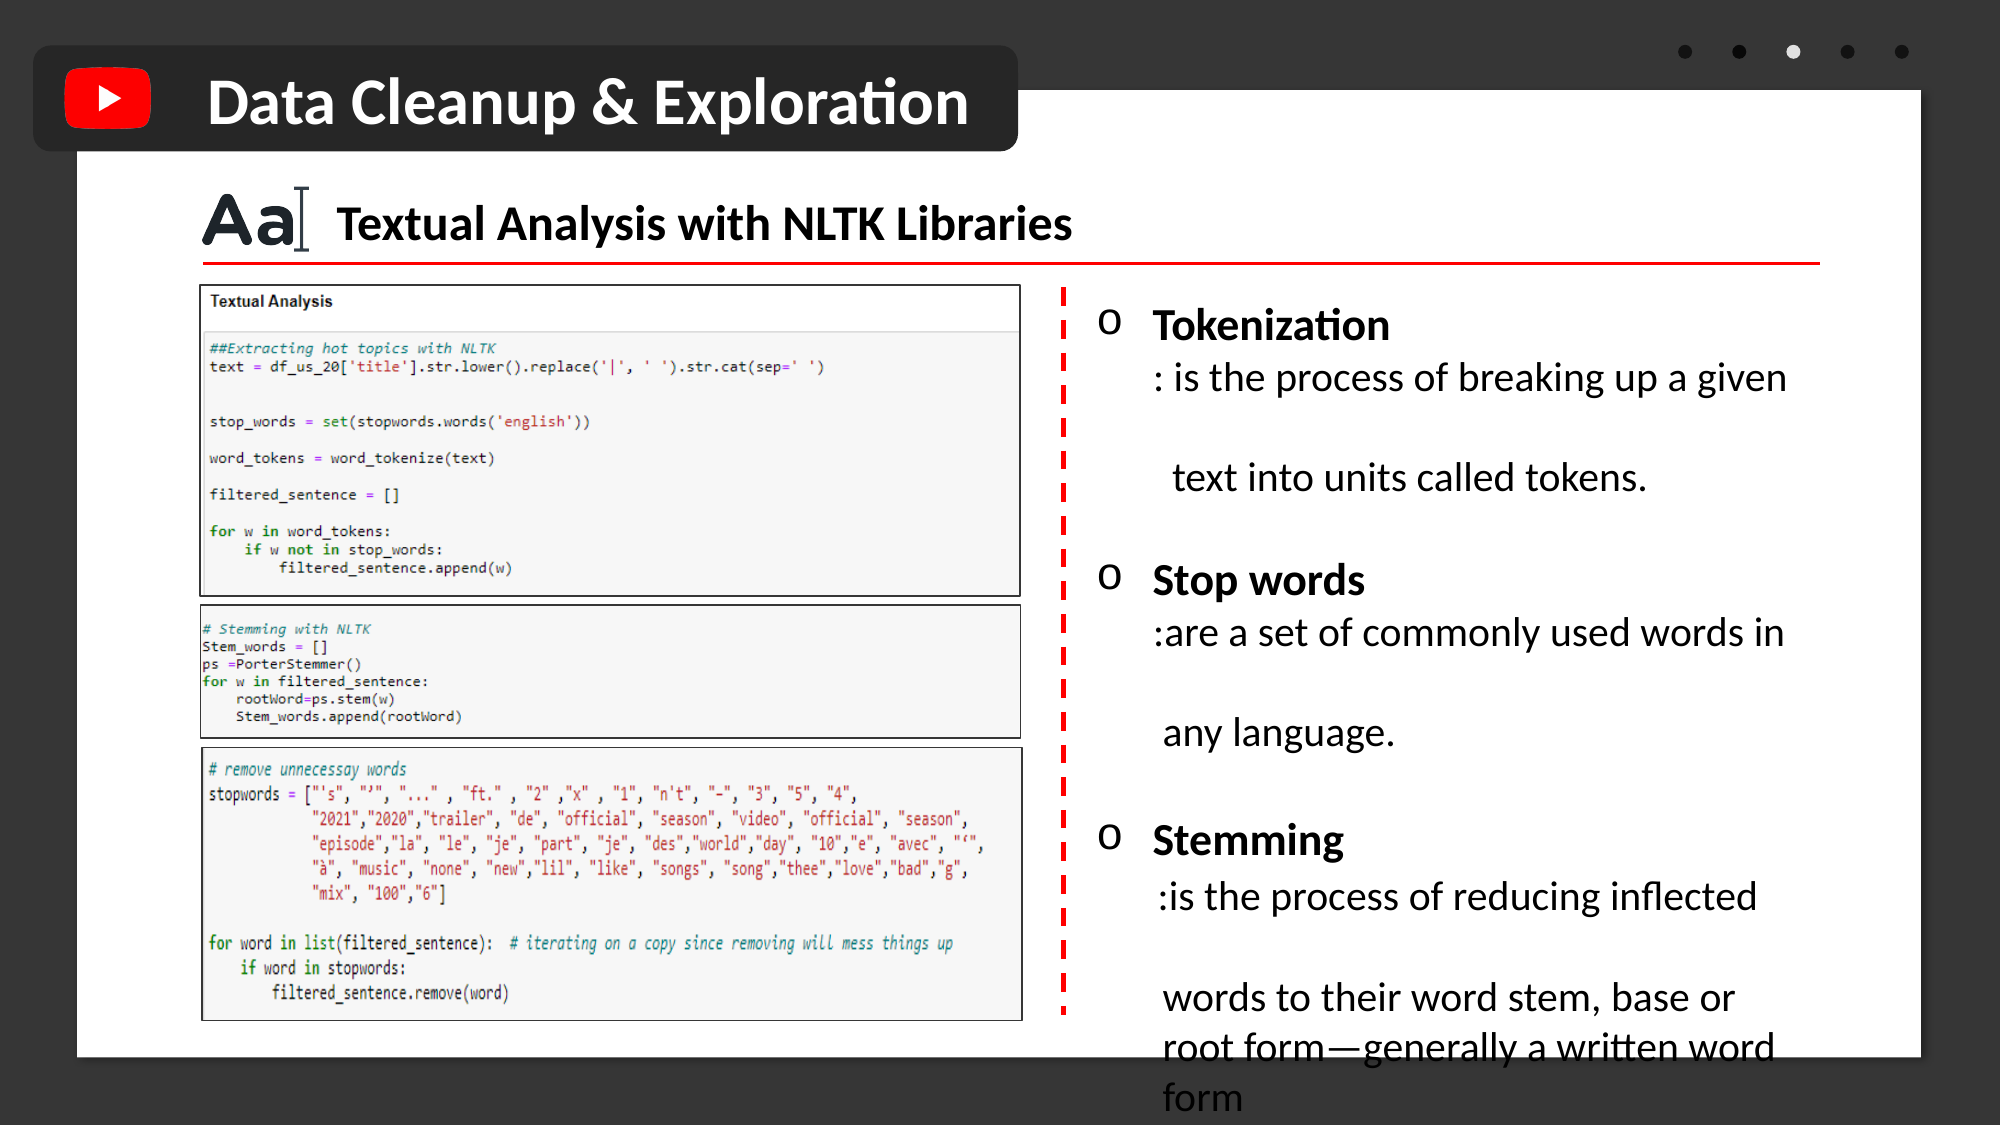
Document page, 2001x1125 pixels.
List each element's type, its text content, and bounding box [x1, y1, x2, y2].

picture [200, 285, 1020, 596]
picture [64, 67, 157, 129]
text_box Textual Analysis with NLTK Libraries [321, 182, 1113, 258]
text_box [1677, 44, 1910, 60]
text_box Tokenization : is the process of breaking up a given text into units called tokens. Stop words :are a set of commonly used words in any language. Stemming :is the process of reducing inflected words to their word stem, base or root form—generally a written word form [1081, 287, 1820, 1125]
text_box [77, 90, 1921, 1058]
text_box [32, 45, 1019, 152]
picture [202, 748, 1022, 1020]
picture [202, 165, 309, 273]
picture [201, 605, 1020, 738]
